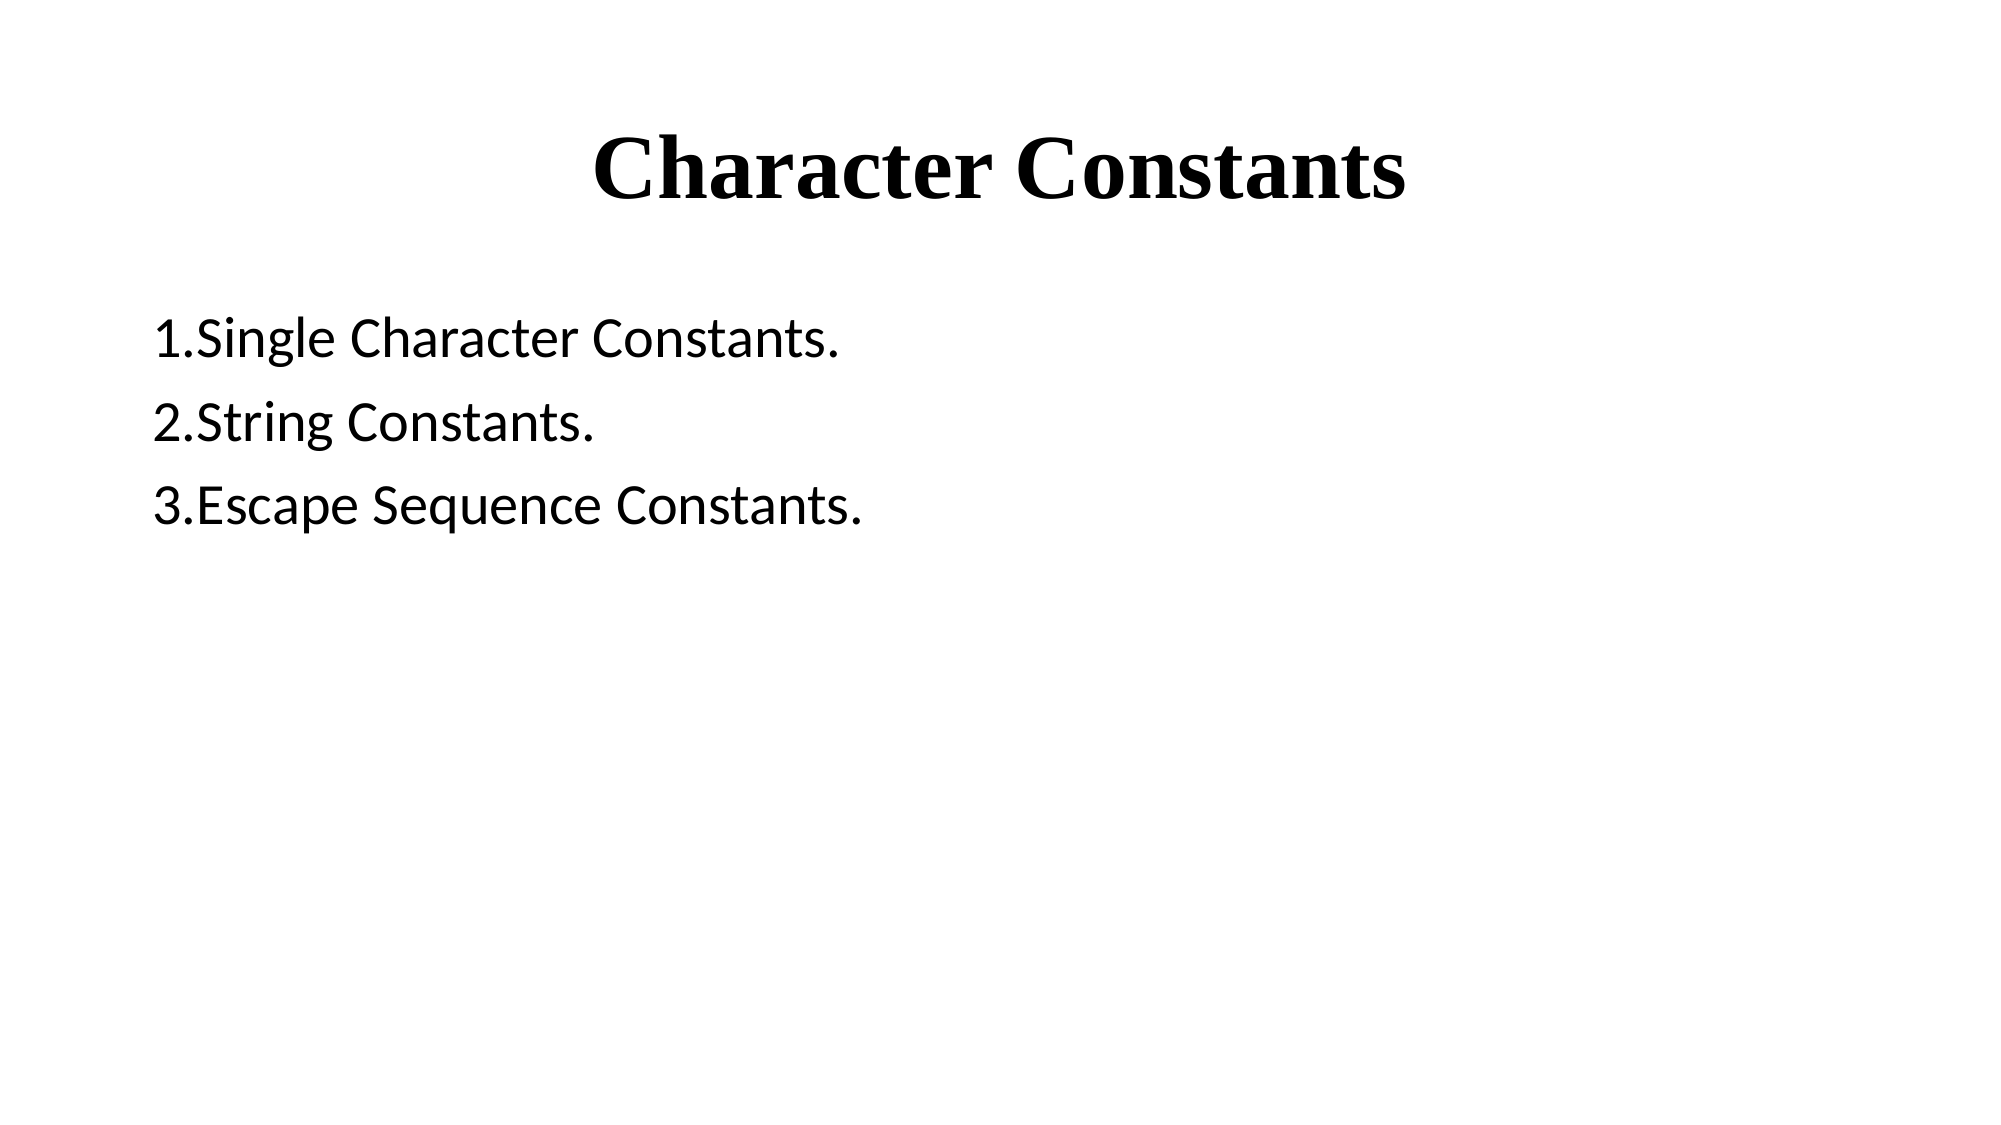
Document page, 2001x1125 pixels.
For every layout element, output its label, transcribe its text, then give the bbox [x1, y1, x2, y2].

title Character Constants [137, 59, 1863, 278]
list 1.Single Character Constants. 2.String Constants. 3.Escape Sequence Constants. [137, 299, 1863, 1014]
